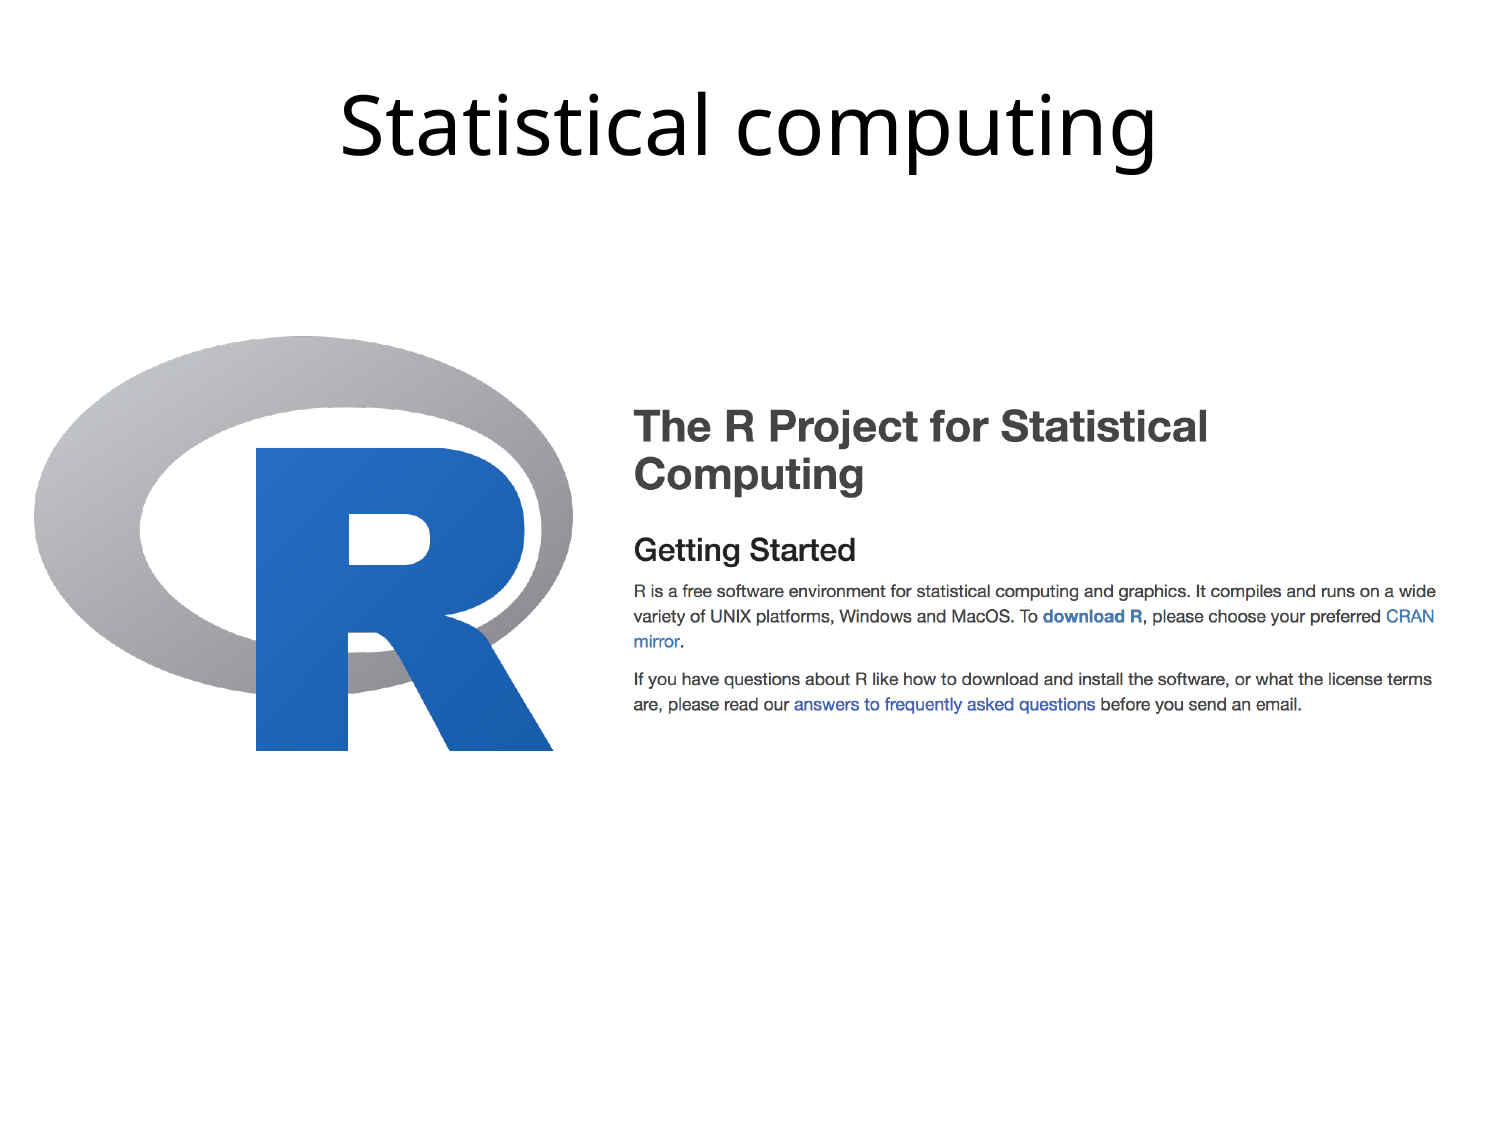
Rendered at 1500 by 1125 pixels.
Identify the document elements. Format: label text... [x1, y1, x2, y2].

picture [33, 334, 574, 752]
title Statistical computing [103, 59, 1397, 198]
picture [592, 377, 1500, 739]
